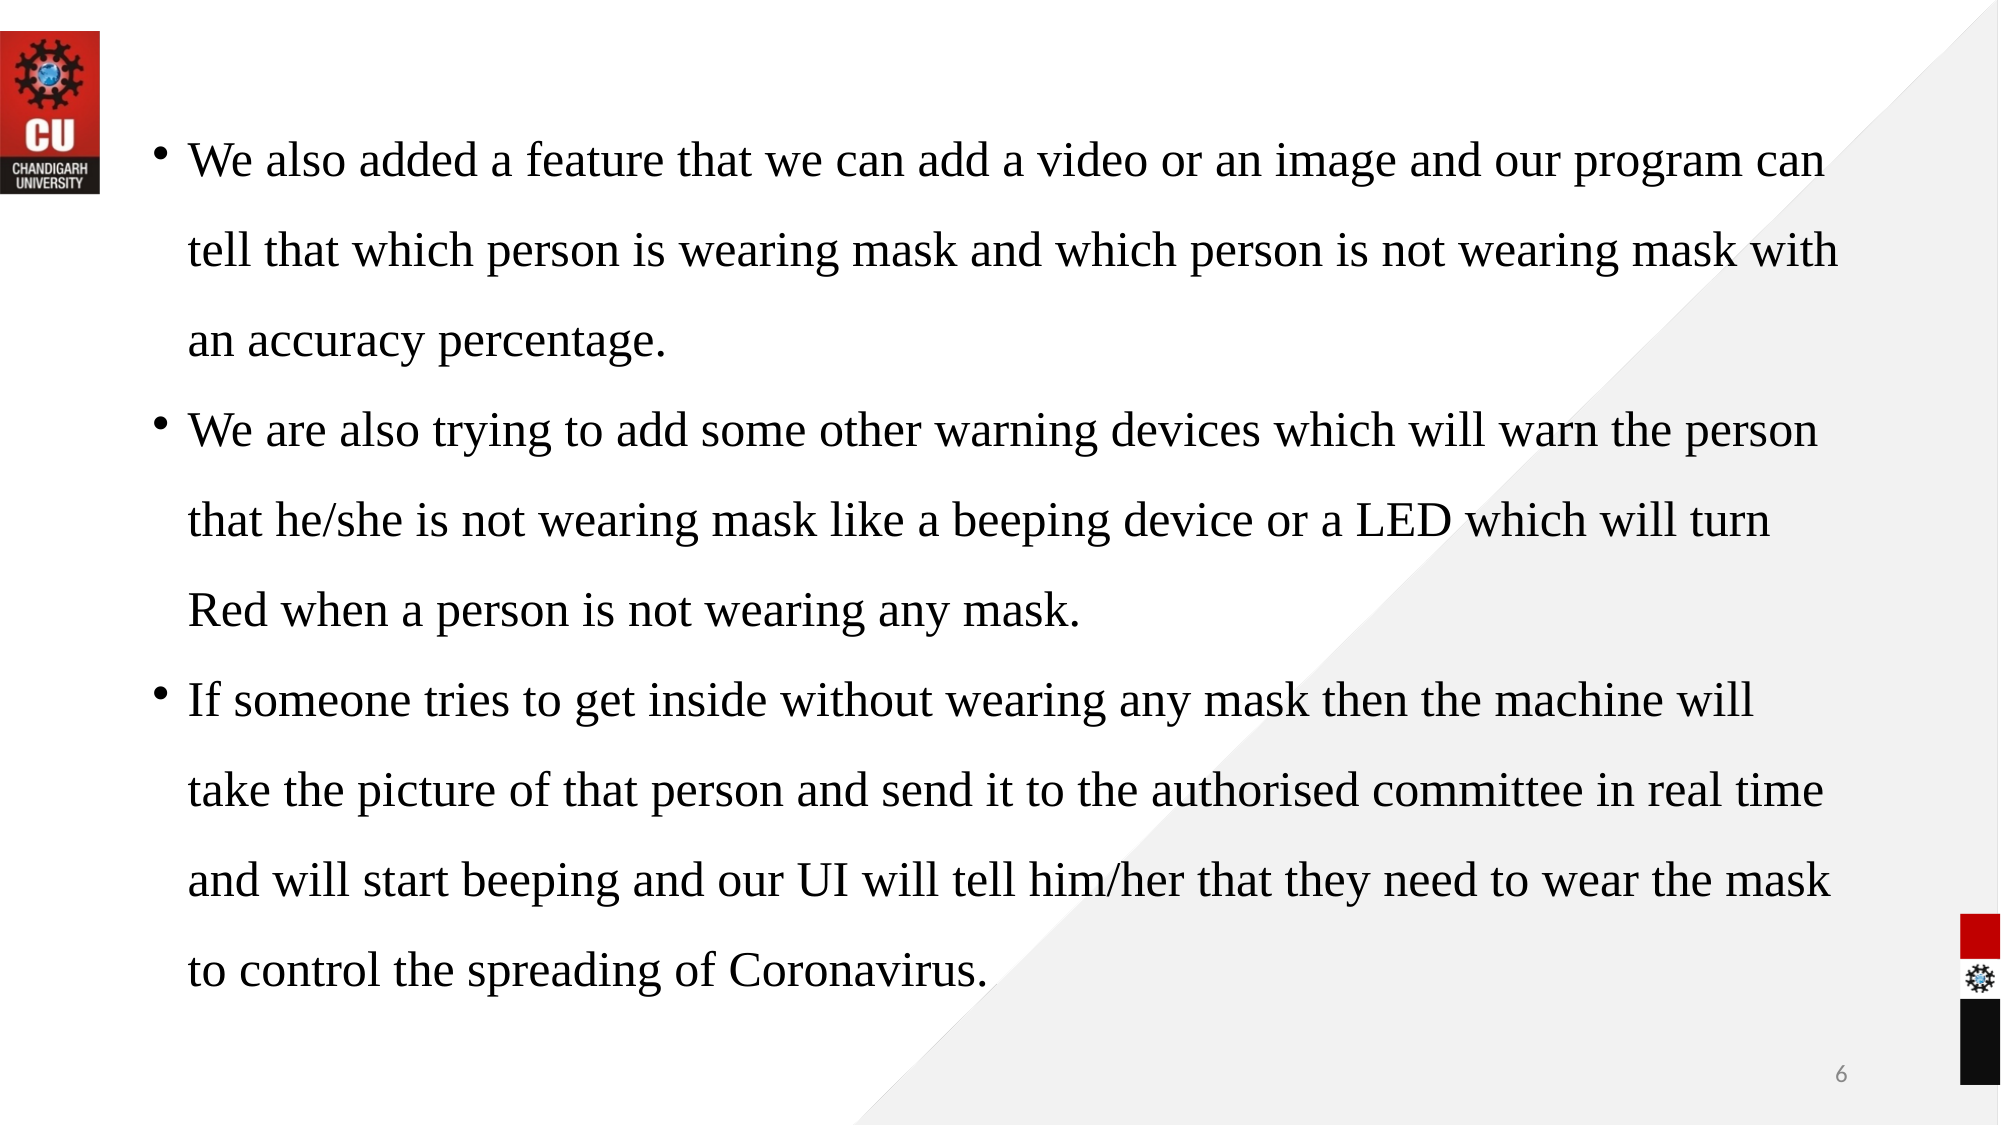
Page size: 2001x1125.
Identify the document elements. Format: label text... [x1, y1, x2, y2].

slide_number <number> [1412, 1042, 1863, 1103]
list We also added a feature that we can add a video or an image and our program can tell that which person is wearing mask and which person is not wearing mask with an accuracy percentage. We are also trying to add some other warning devices which will warn the person that he/she is not wearing mask like a beeping device or a LED which will turn Red when a person is not wearing any mask. If someone tries to get inside without wearing any mask then the machine will take the picture of that person and send it to the authorised committee in real time and will start beeping and our UI will tell him/her that they need to wear the mask to control the spreading of Coronavirus. [137, 88, 1863, 1014]
picture [0, 0, 2001, 1125]
